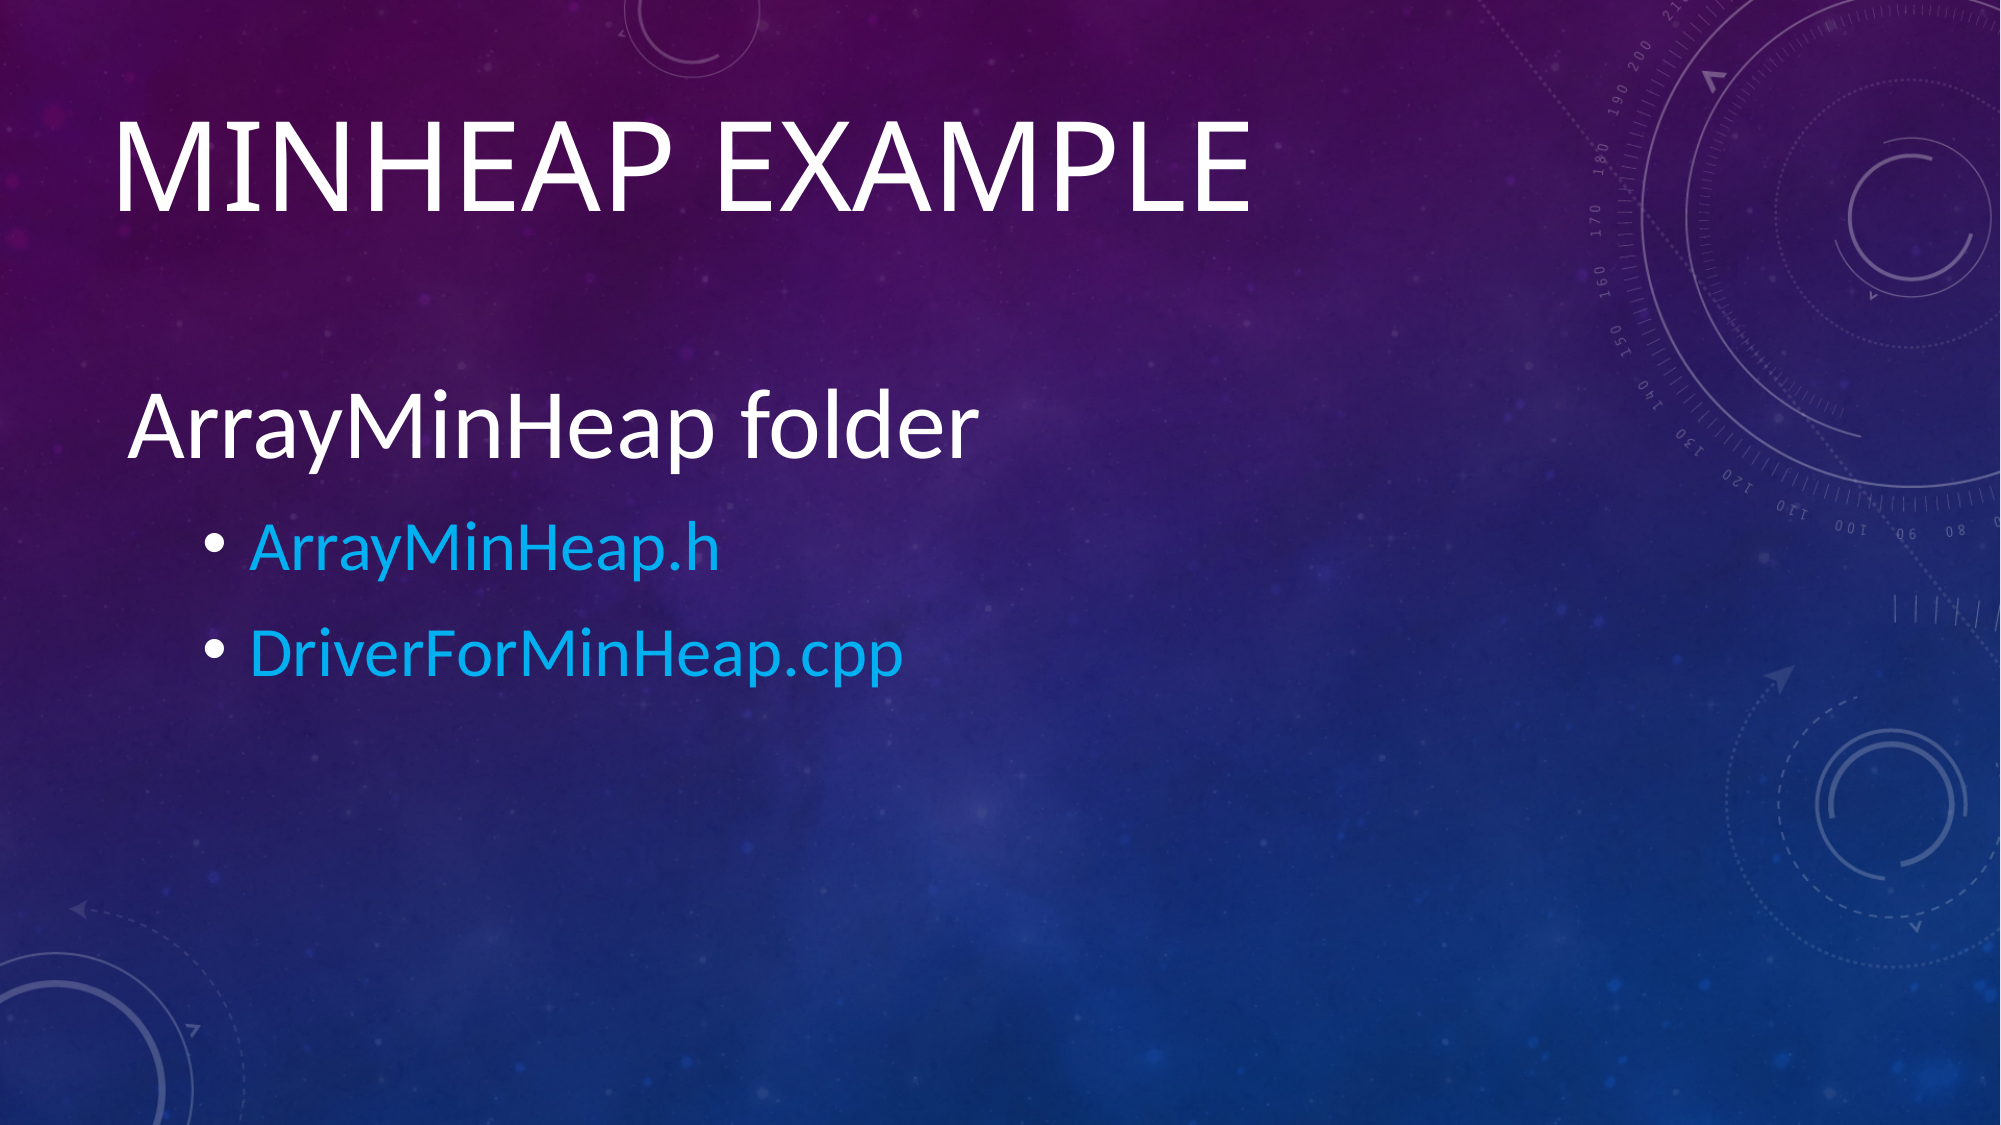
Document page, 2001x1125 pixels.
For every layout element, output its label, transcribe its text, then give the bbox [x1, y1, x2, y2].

title minheap example [93, 42, 1857, 282]
picture [0, 0, 2001, 1125]
list ArrayMinHeap folder ArrayMinHeap.h DriverForMinHeap.cpp [112, 351, 1775, 950]
